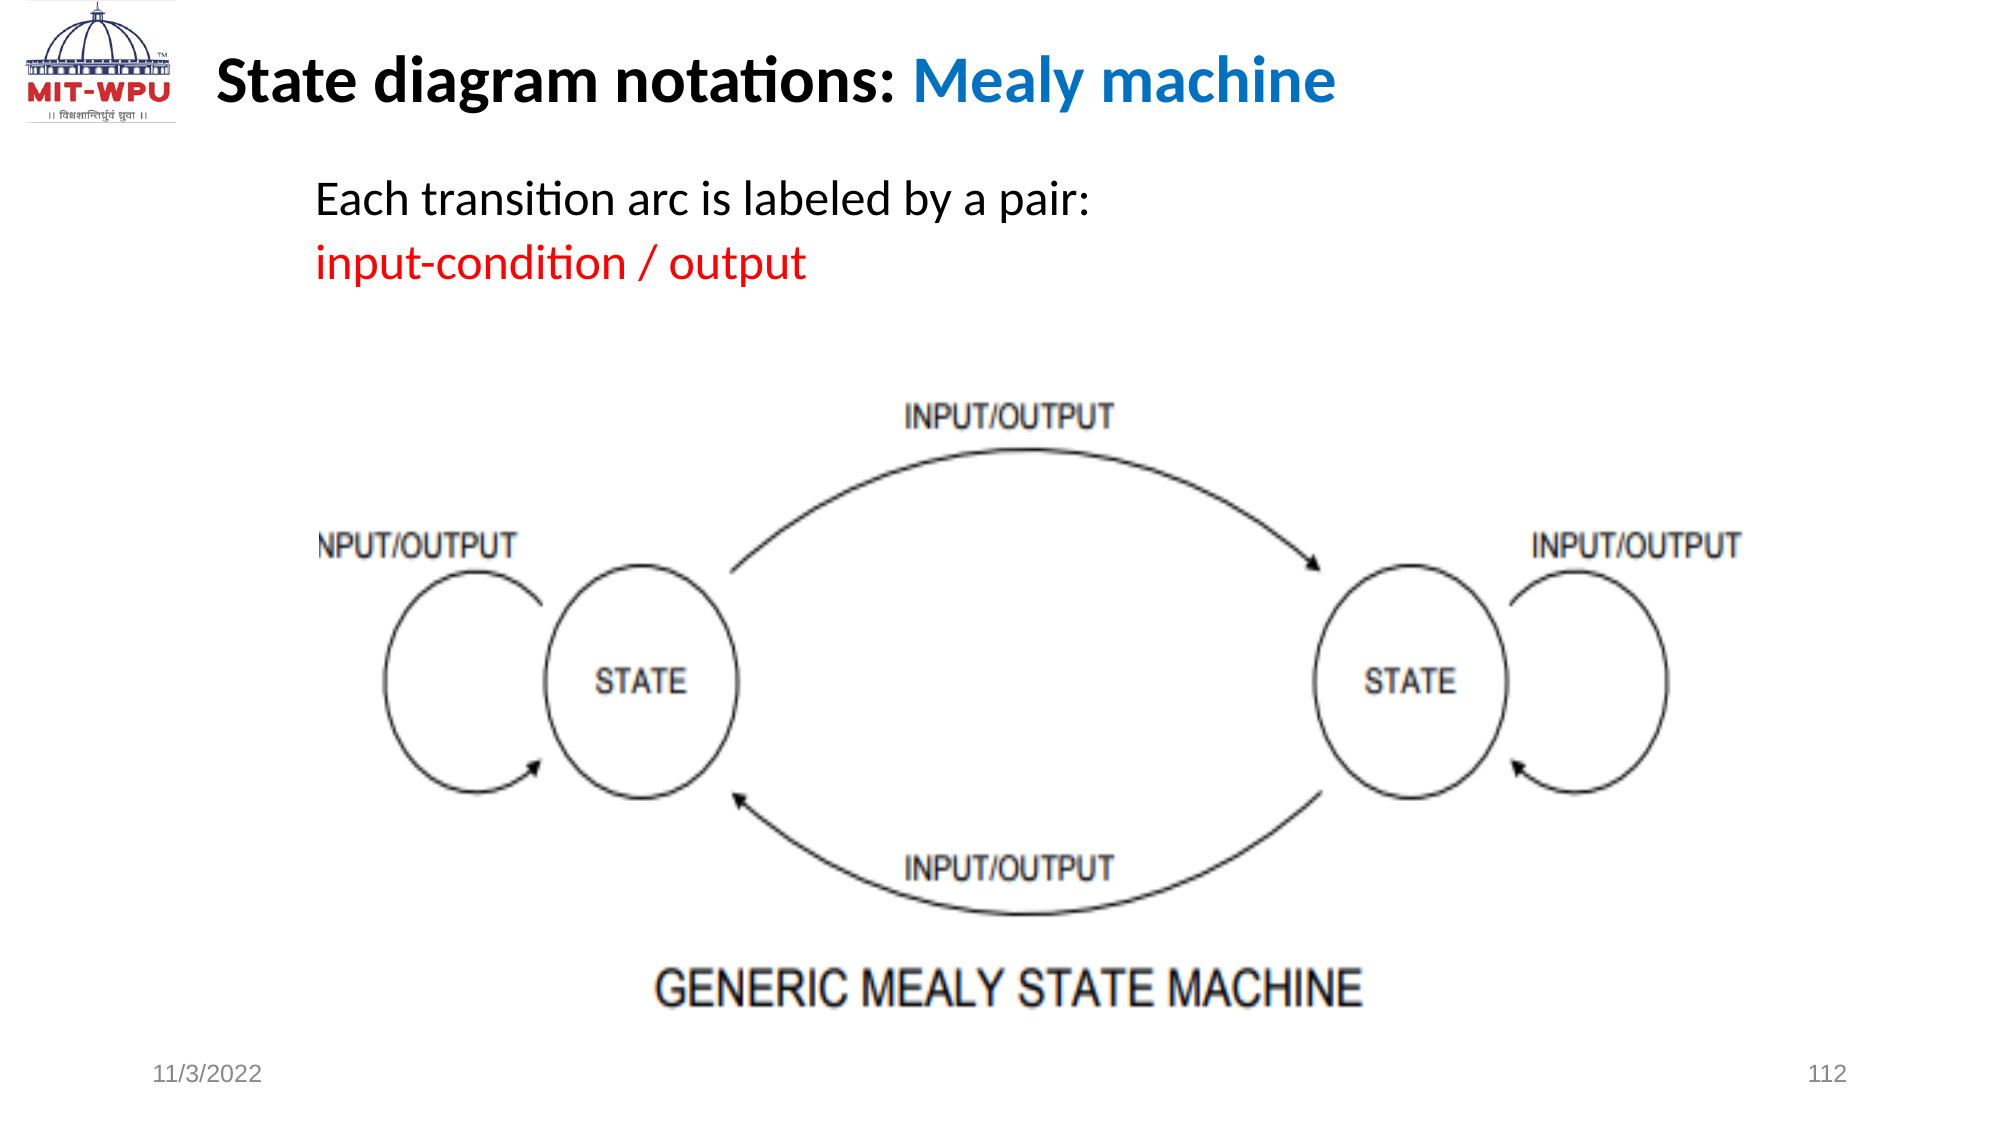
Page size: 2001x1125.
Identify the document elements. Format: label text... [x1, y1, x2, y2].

title State diagram notations: Mealy machine [170, 13, 1790, 132]
slide_number ‹#› [1412, 1042, 1863, 1103]
list Each transition arc is labeled by a pair: input-condition / output [179, 164, 1830, 963]
picture [318, 349, 1767, 1043]
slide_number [137, 1042, 588, 1103]
picture [24, 0, 176, 123]
